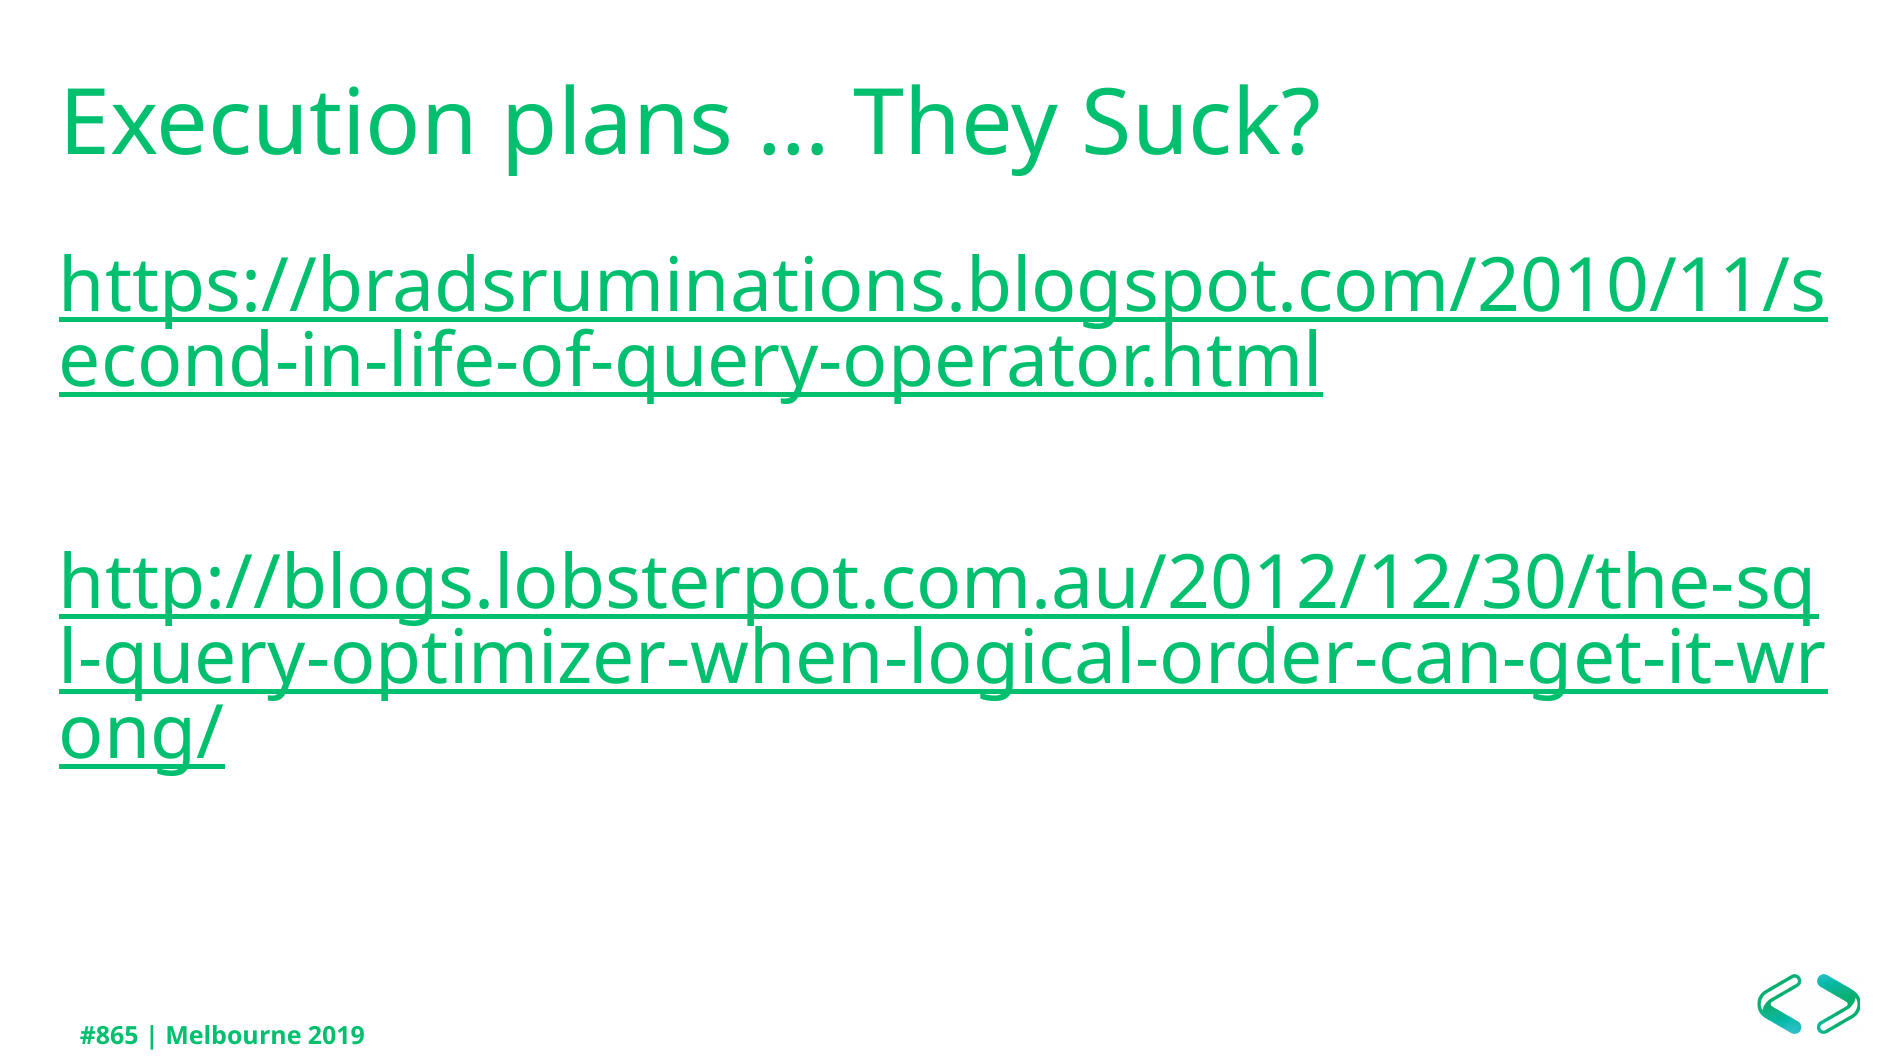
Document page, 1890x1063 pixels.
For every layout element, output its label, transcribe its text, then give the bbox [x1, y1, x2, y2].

title Execution plans … They Suck? [59, 59, 1831, 178]
list https://bradsruminations.blogspot.com/2010/11/second-in-life-of-query-operator.html http://blogs.lobsterpot.com.au/2012/12/30/the-sql-query-optimizer-when-logical-order-can-get-it-wrong/ [59, 236, 1831, 1004]
